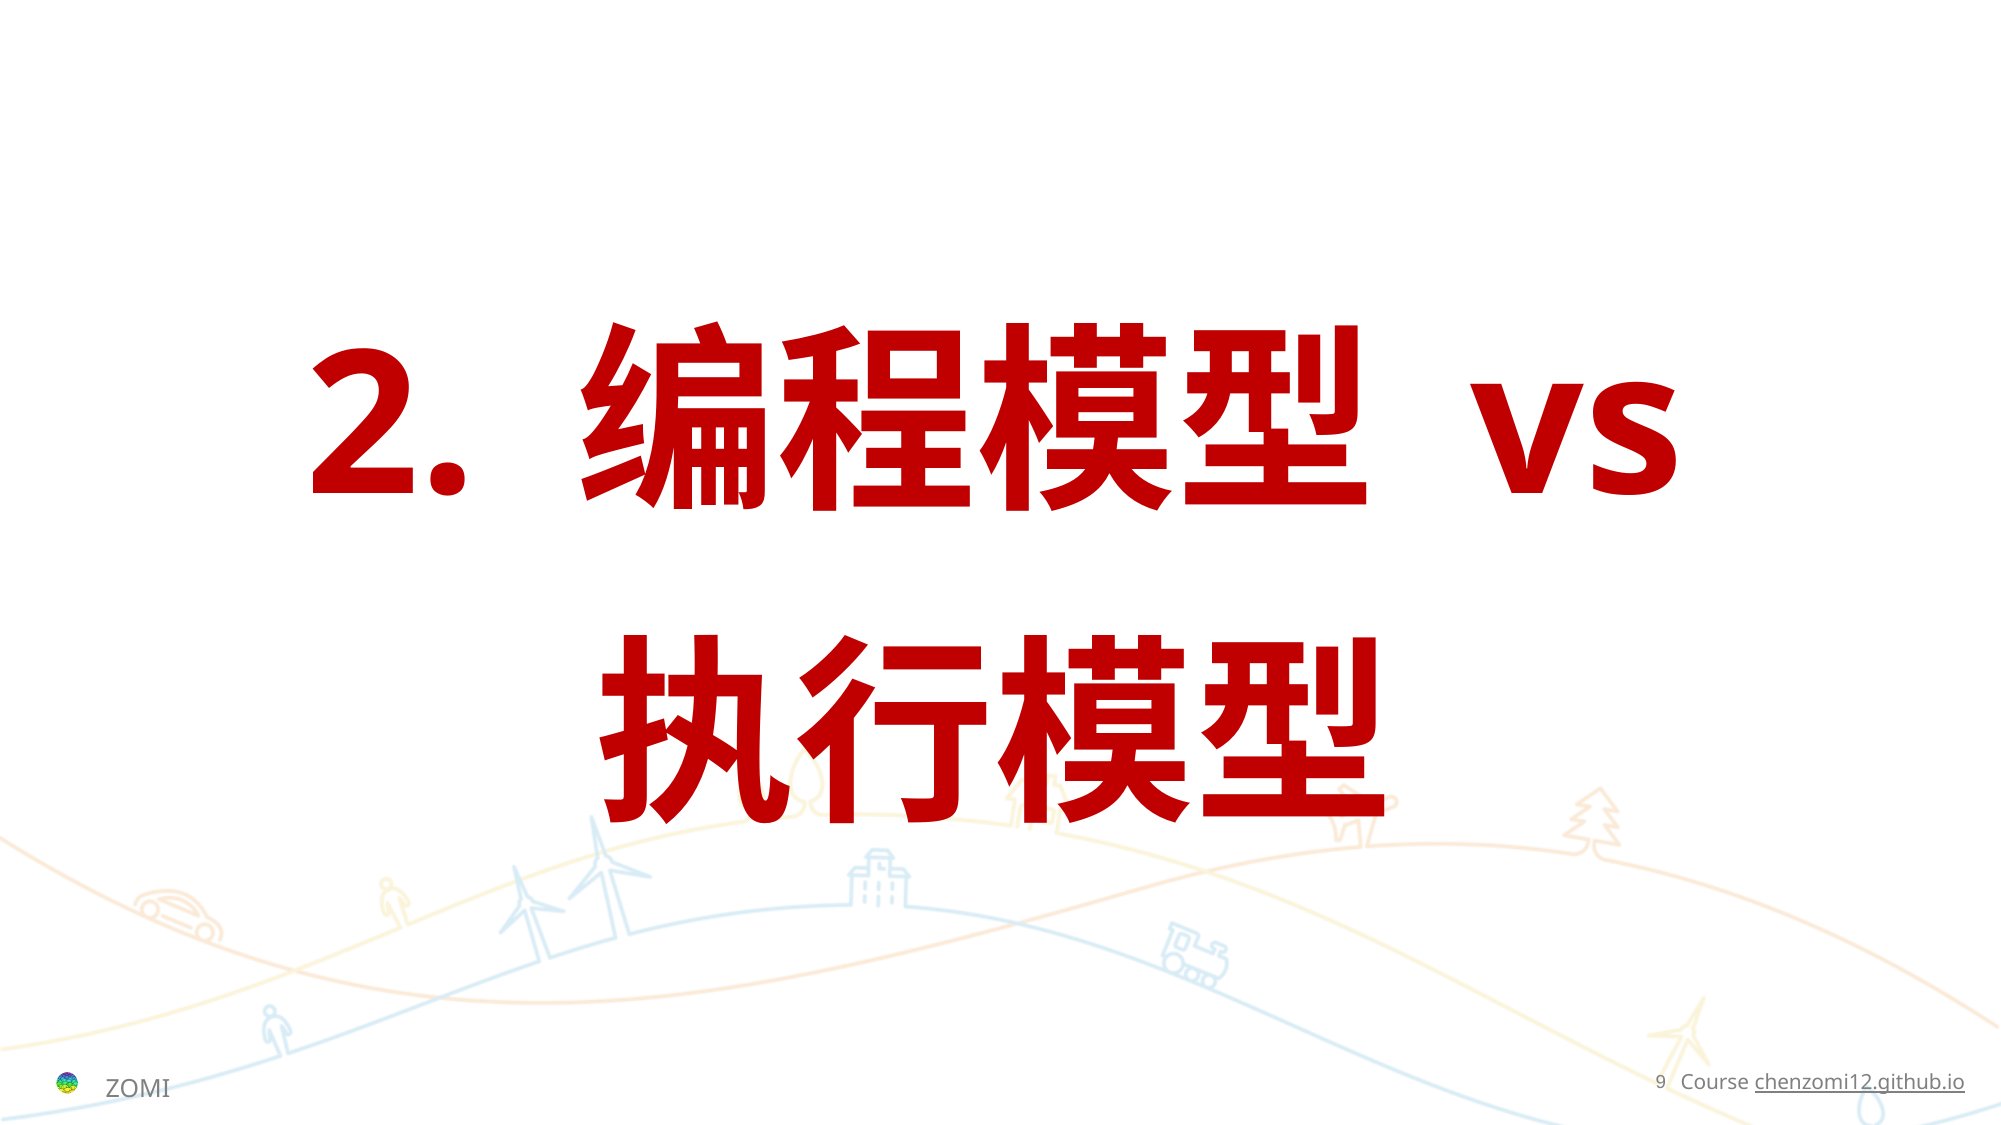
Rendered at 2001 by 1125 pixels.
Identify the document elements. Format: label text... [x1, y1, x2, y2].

picture [57, 1073, 77, 1093]
list 2. 编程模型 vs 执行模型 [79, 80, 1910, 986]
